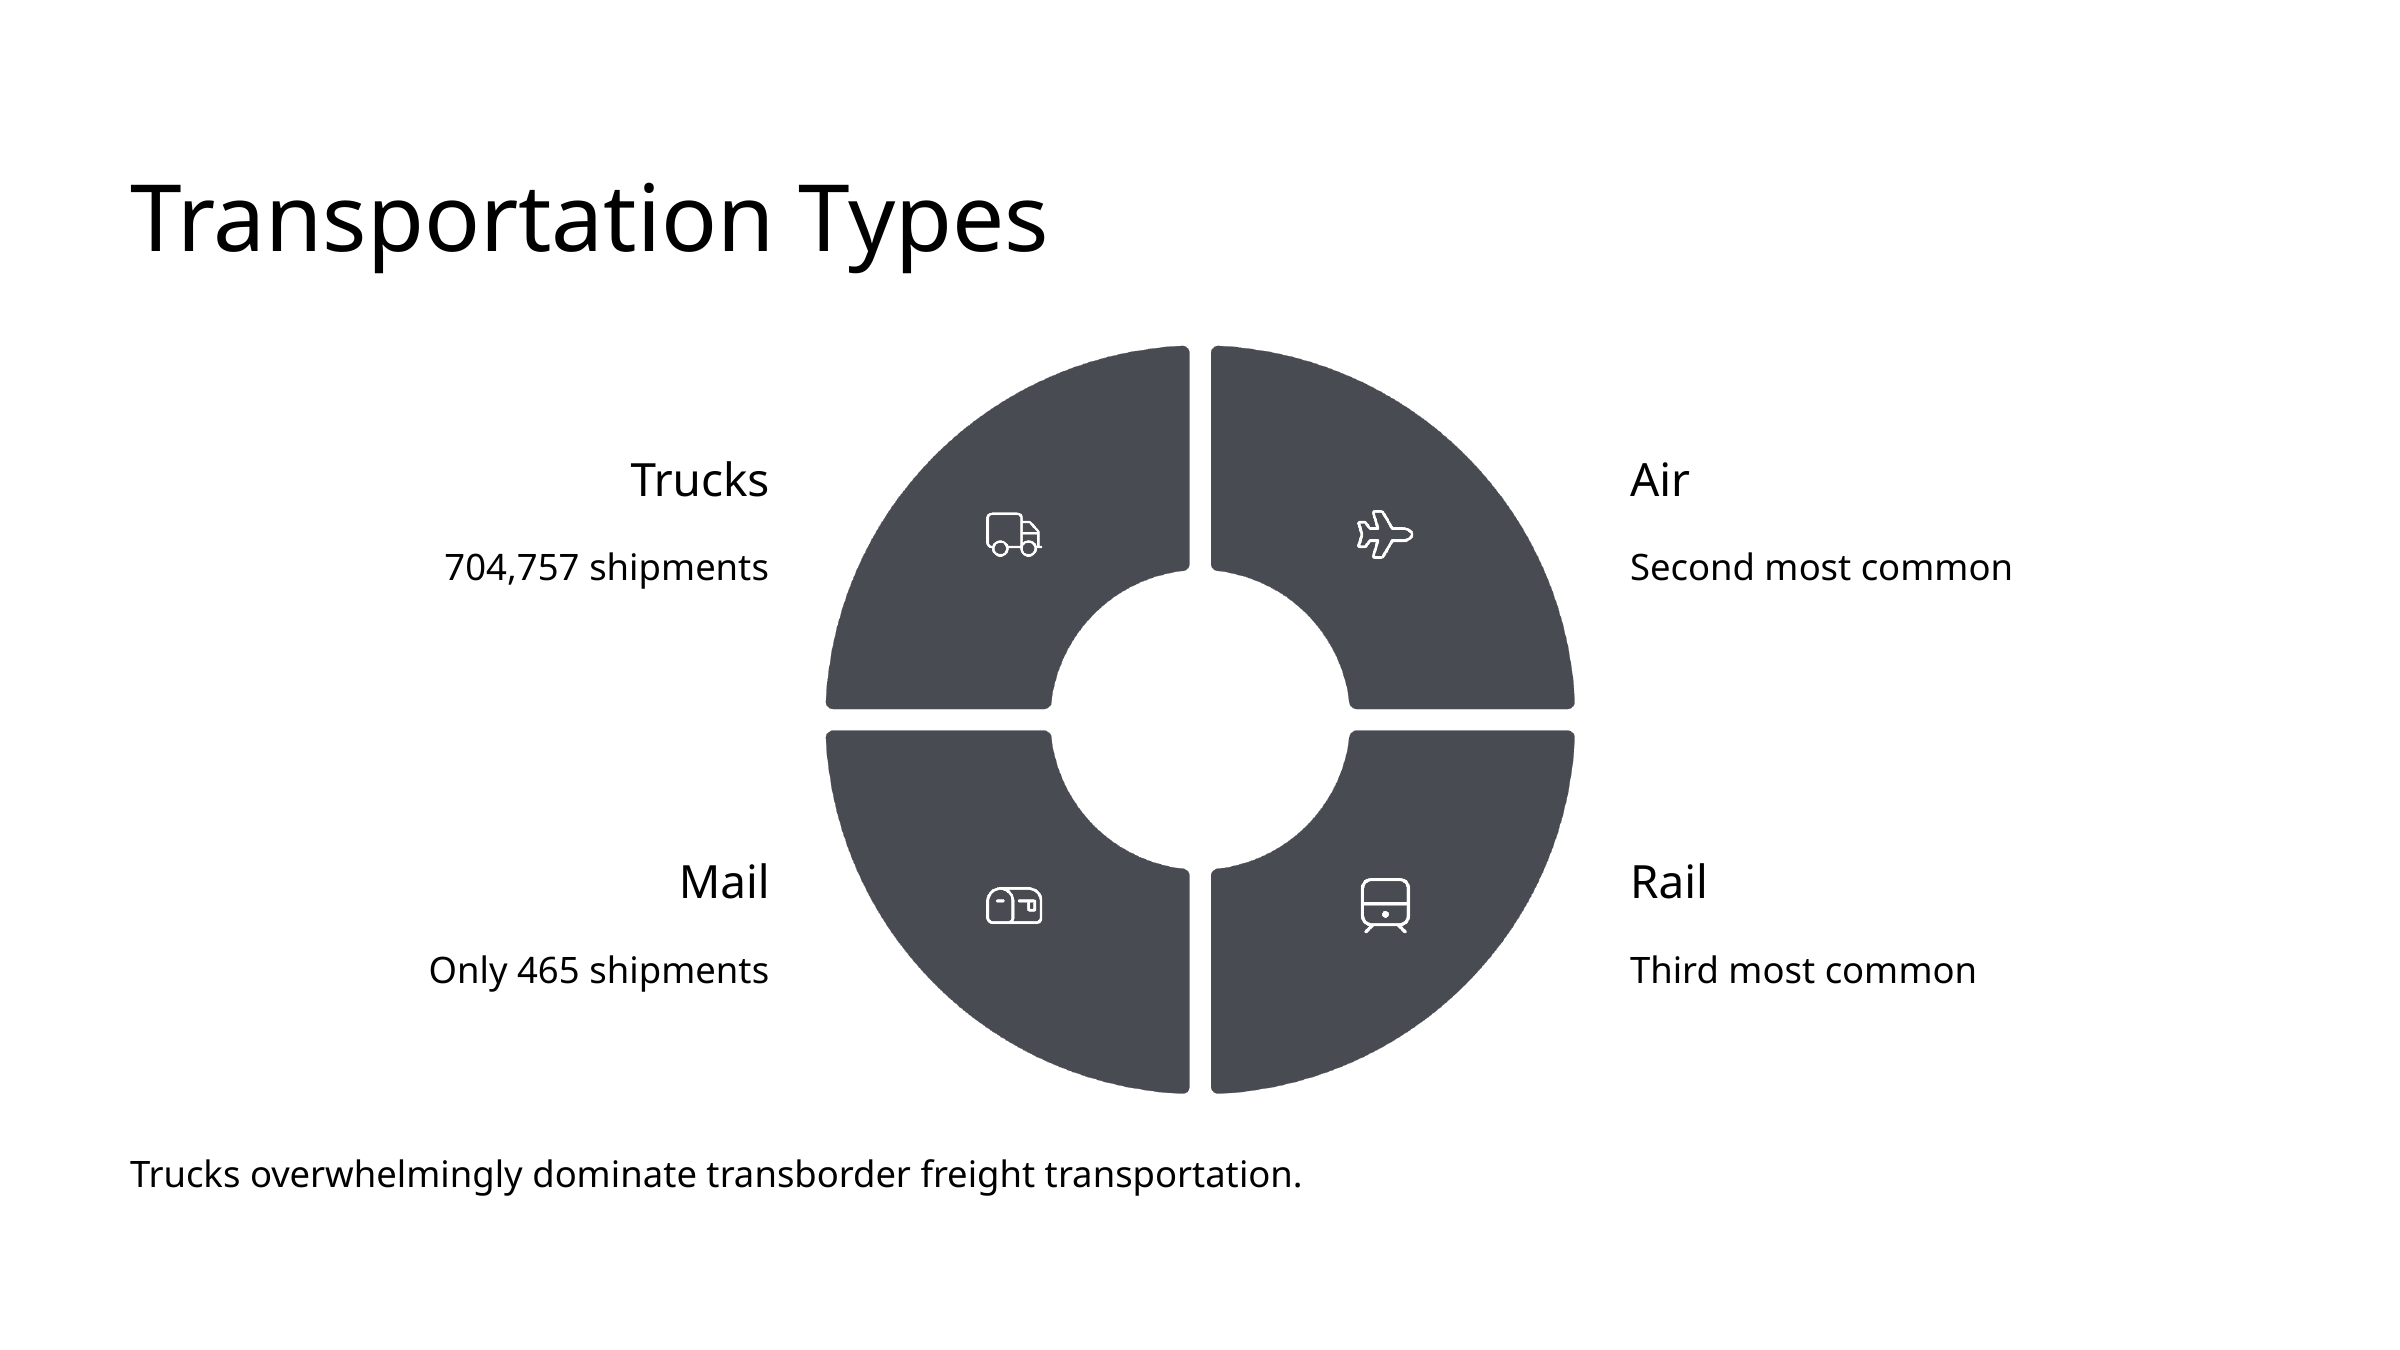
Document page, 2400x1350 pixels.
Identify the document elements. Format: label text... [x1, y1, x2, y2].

text_box Air [1630, 448, 2096, 507]
picture [825, 345, 1575, 1094]
text_box Second most common [1630, 528, 2270, 589]
text_box Trucks [304, 448, 770, 507]
text_box Trucks overwhelmingly dominate transborder freight transportation. [130, 1135, 2270, 1196]
text_box Rail [1630, 850, 2096, 909]
text_box 704,757 shipments [130, 528, 770, 589]
text_box Only 465 shipments [130, 931, 770, 991]
text_box Transportation Types [130, 154, 1061, 271]
text_box Third most common [1630, 931, 2270, 991]
text_box Mail [304, 850, 770, 909]
